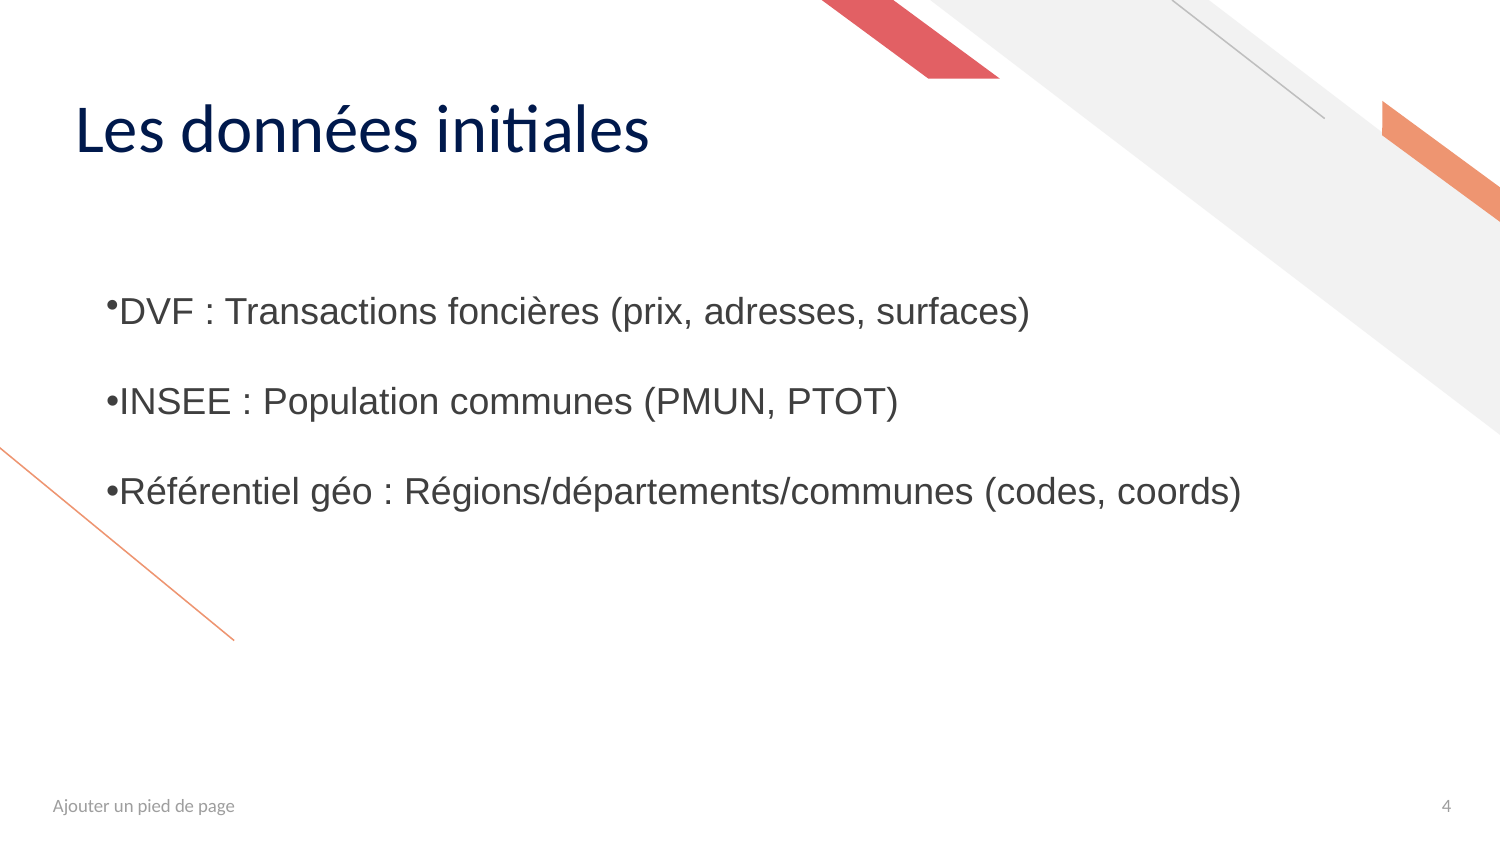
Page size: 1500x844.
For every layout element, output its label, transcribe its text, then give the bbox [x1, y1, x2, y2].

title Les données initiales [63, 25, 834, 167]
footer Ajouter un pied de page [41, 782, 548, 827]
slide_number 4 [1371, 782, 1463, 827]
list DVF : Transactions foncières (prix, adresses, surfaces) INSEE : Population communes (PMUN, PTOT) Référentiel géo : Régions/départements/communes (codes, coords) [91, 132, 1500, 623]
